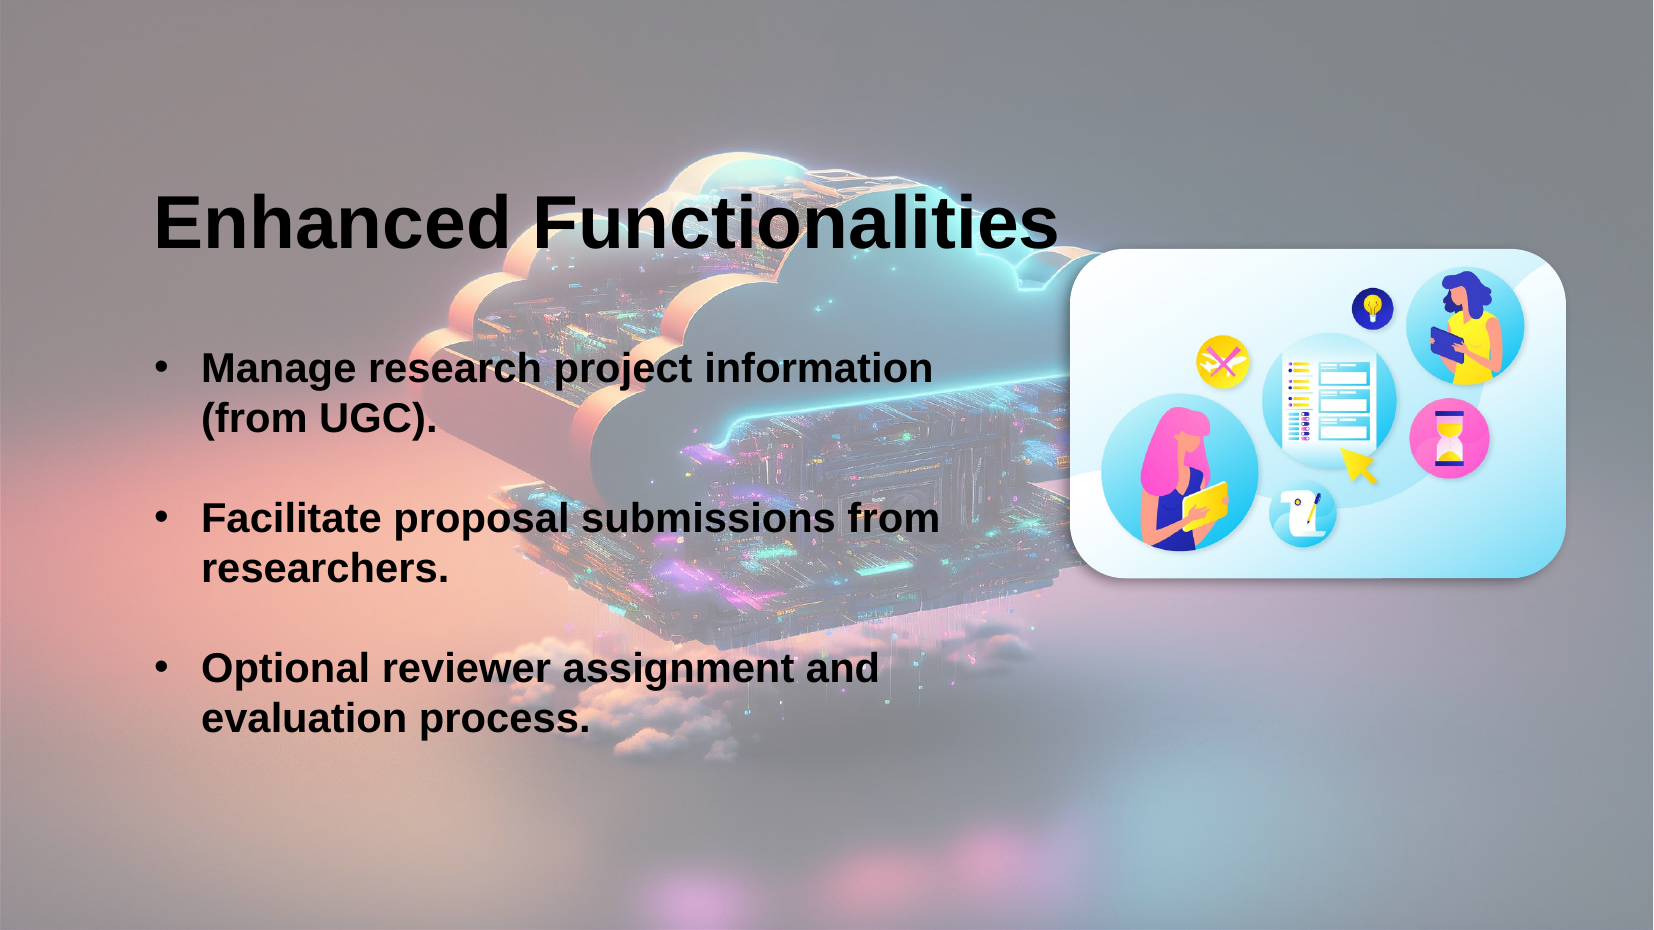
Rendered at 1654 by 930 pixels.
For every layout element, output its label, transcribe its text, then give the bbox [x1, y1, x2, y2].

picture [1069, 248, 1566, 579]
text_box Manage research project information (from UGC). Facilitate proposal submissions from researchers. Optional reviewer assignment and evaluation process. [139, 333, 1010, 749]
text_box Enhanced Functionalities [139, 166, 1084, 335]
